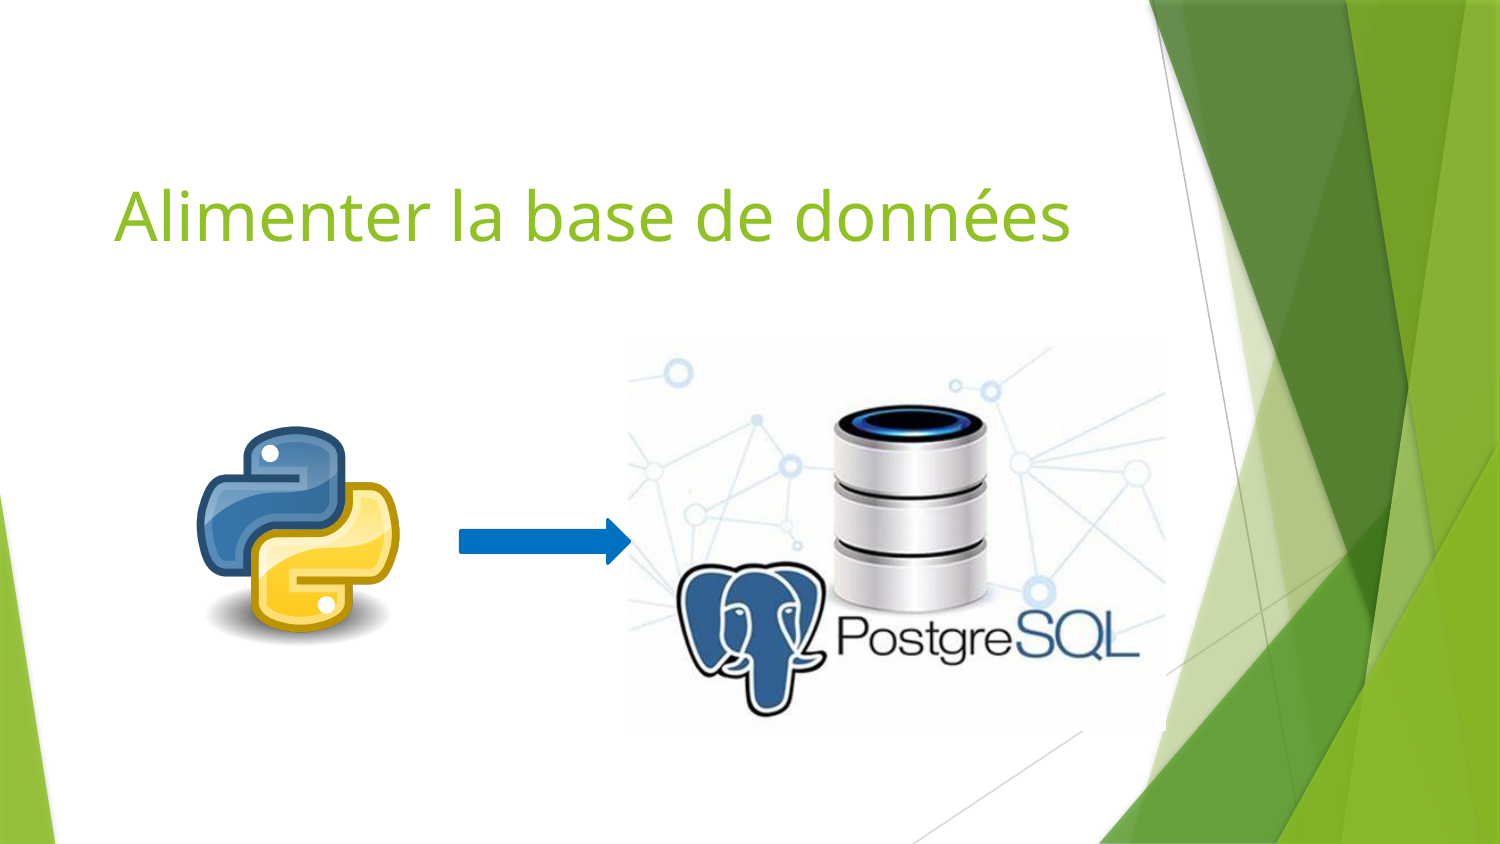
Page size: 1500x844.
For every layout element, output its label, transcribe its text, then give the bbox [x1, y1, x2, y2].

title Alimenter la base de données [99, 27, 1157, 400]
text_box [458, 518, 622, 565]
picture [182, 421, 414, 653]
picture [627, 343, 1166, 731]
